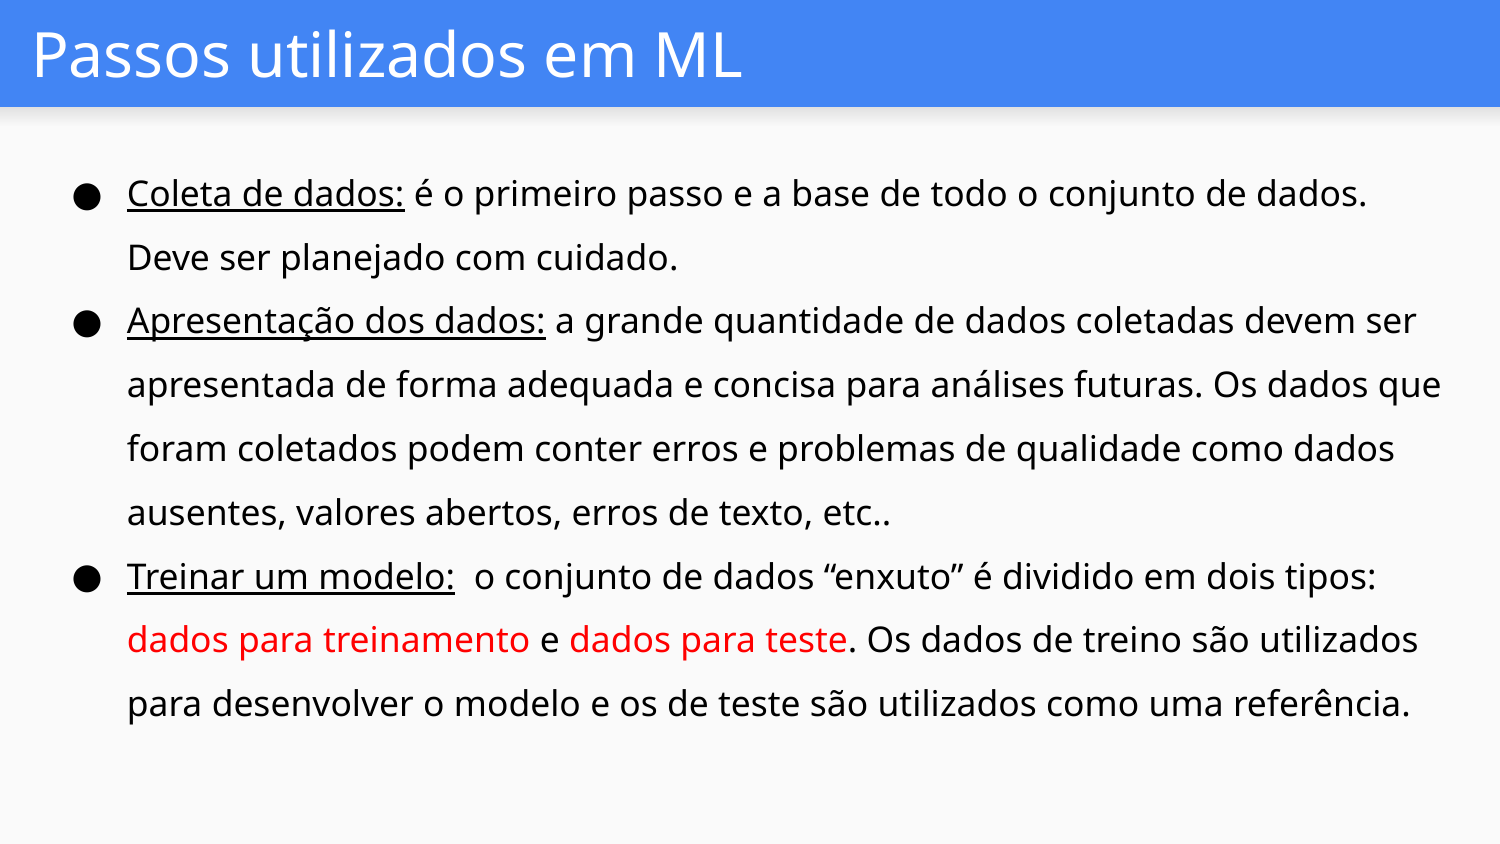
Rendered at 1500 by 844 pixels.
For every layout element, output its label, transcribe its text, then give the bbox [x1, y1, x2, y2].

title Passos utilizados em ML [16, 2, 1464, 102]
text_box Coleta de dados: é o primeiro passo e a base de todo o conjunto de dados. Deve ser planejado com cuidado. Apresentação dos dados: a grande quantidade de dados coletadas devem ser apresentada de forma adequada e concisa para análises futuras. Os dados que foram coletados podem conter erros e problemas de qualidade como dados ausentes, valores abertos, erros de texto, etc.. Treinar um modelo: o conjunto de dados “enxuto” é dividido em dois tipos: dados para treinamento e dados para teste. Os dados de treino são utilizados para desenvolver o modelo e os de teste são utilizados como uma referência. [36, 134, 1464, 811]
